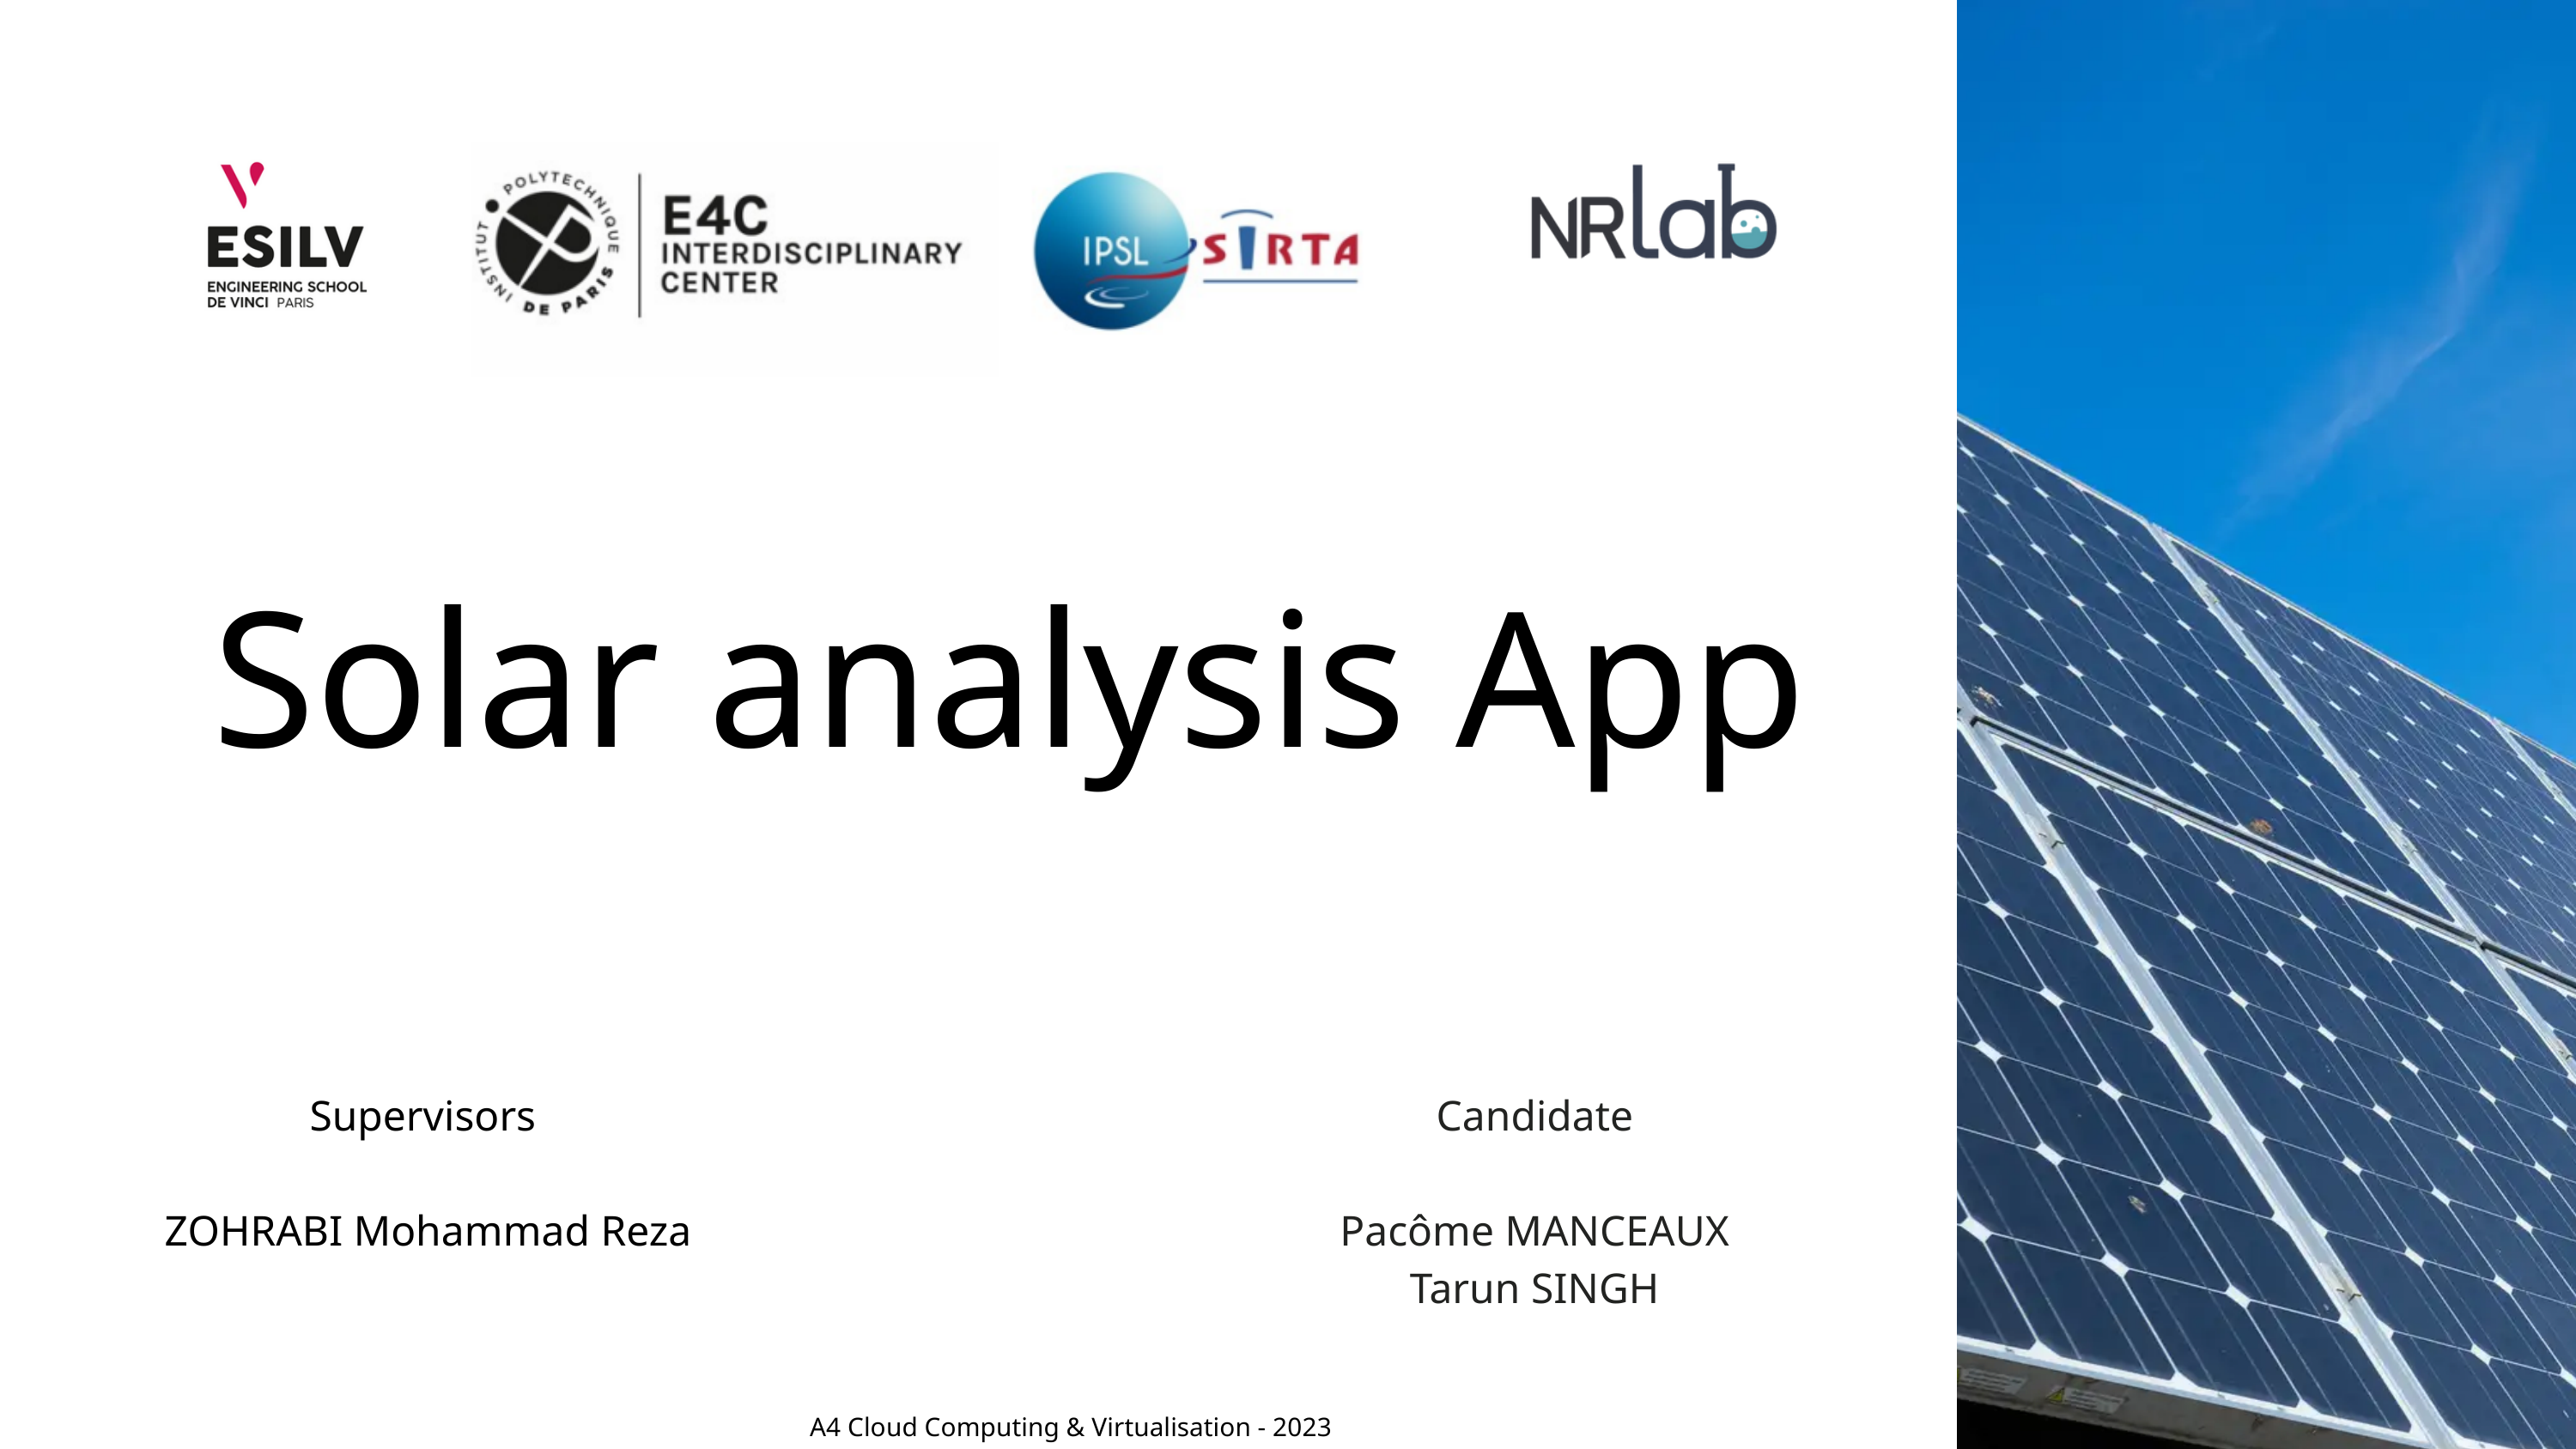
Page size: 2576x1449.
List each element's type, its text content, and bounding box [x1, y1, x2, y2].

text_box Supervisors ZOHRABI Mohammad Reza [82, 1081, 775, 1369]
picture [187, 144, 376, 315]
text_box A4 Cloud Computing & Virtualisation - 2023 [803, 1405, 1340, 1442]
picture [1956, 0, 2576, 1449]
text_box Solar analysis App [130, 560, 1889, 1010]
text_box Candidate Pacôme MANCEAUX Tarun SINGH [1288, 1081, 1782, 1312]
picture [457, 142, 1446, 377]
picture [1527, 161, 1783, 260]
